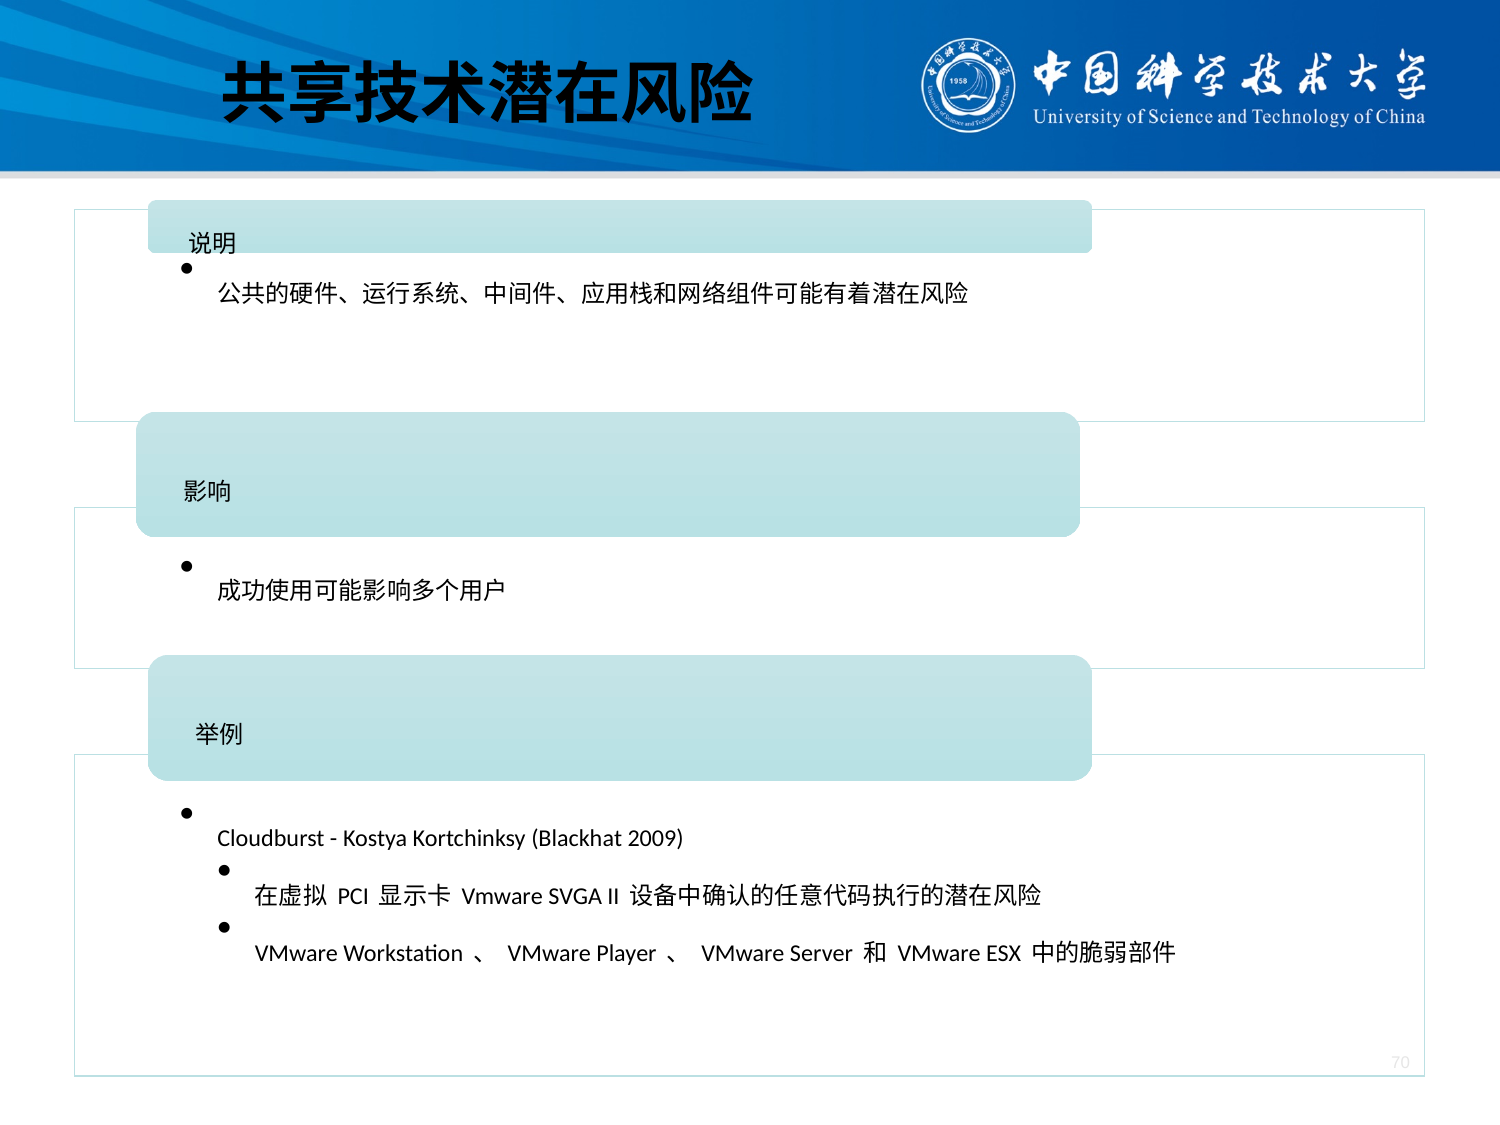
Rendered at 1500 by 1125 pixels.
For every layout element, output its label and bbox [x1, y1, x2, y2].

picture [0, 0, 1500, 1125]
text_box [74, 199, 1425, 1086]
